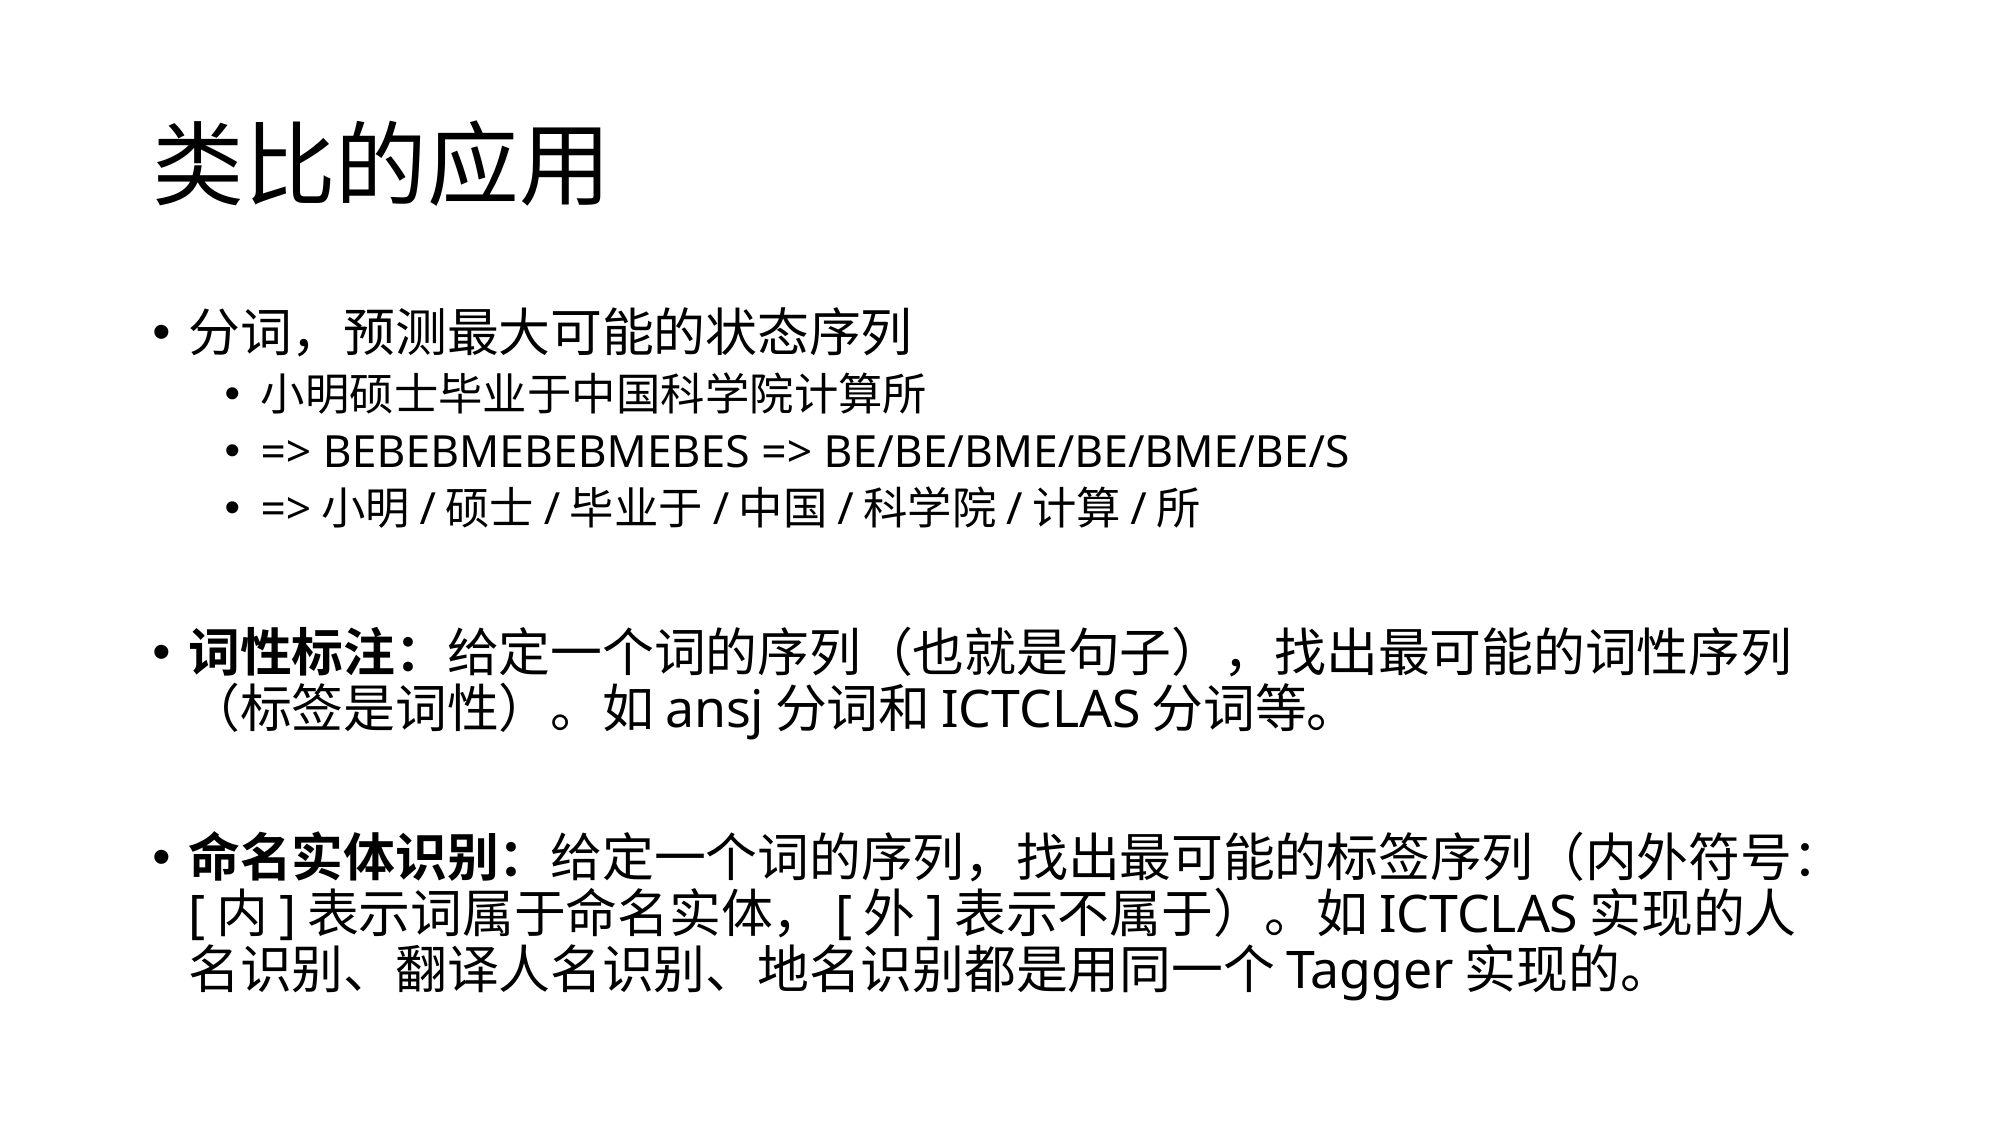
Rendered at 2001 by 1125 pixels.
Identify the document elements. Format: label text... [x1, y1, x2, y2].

title 类比的应用 [137, 59, 1863, 278]
list 分词，预测最大可能的状态序列 小明硕士毕业于中国科学院计算所 => BEBEBMEBEBMEBES => BE/BE/BME/BE/BME/BE/S =>小明/硕士/毕业于/中国/科学院/计算/所 词性标注：给定一个词的序列（也就是句子），找出最可能的词性序列（标签是词性）。如ansj分词和ICTCLAS分词等。 命名实体识别：给定一个词的序列，找出最可能的标签序列（内外符号：[内]表示词属于命名实体，[外]表示不属于）。如ICTCLAS实现的人名识别、翻译人名识别、地名识别都是用同一个Tagger实现的。 [137, 299, 1863, 1014]
